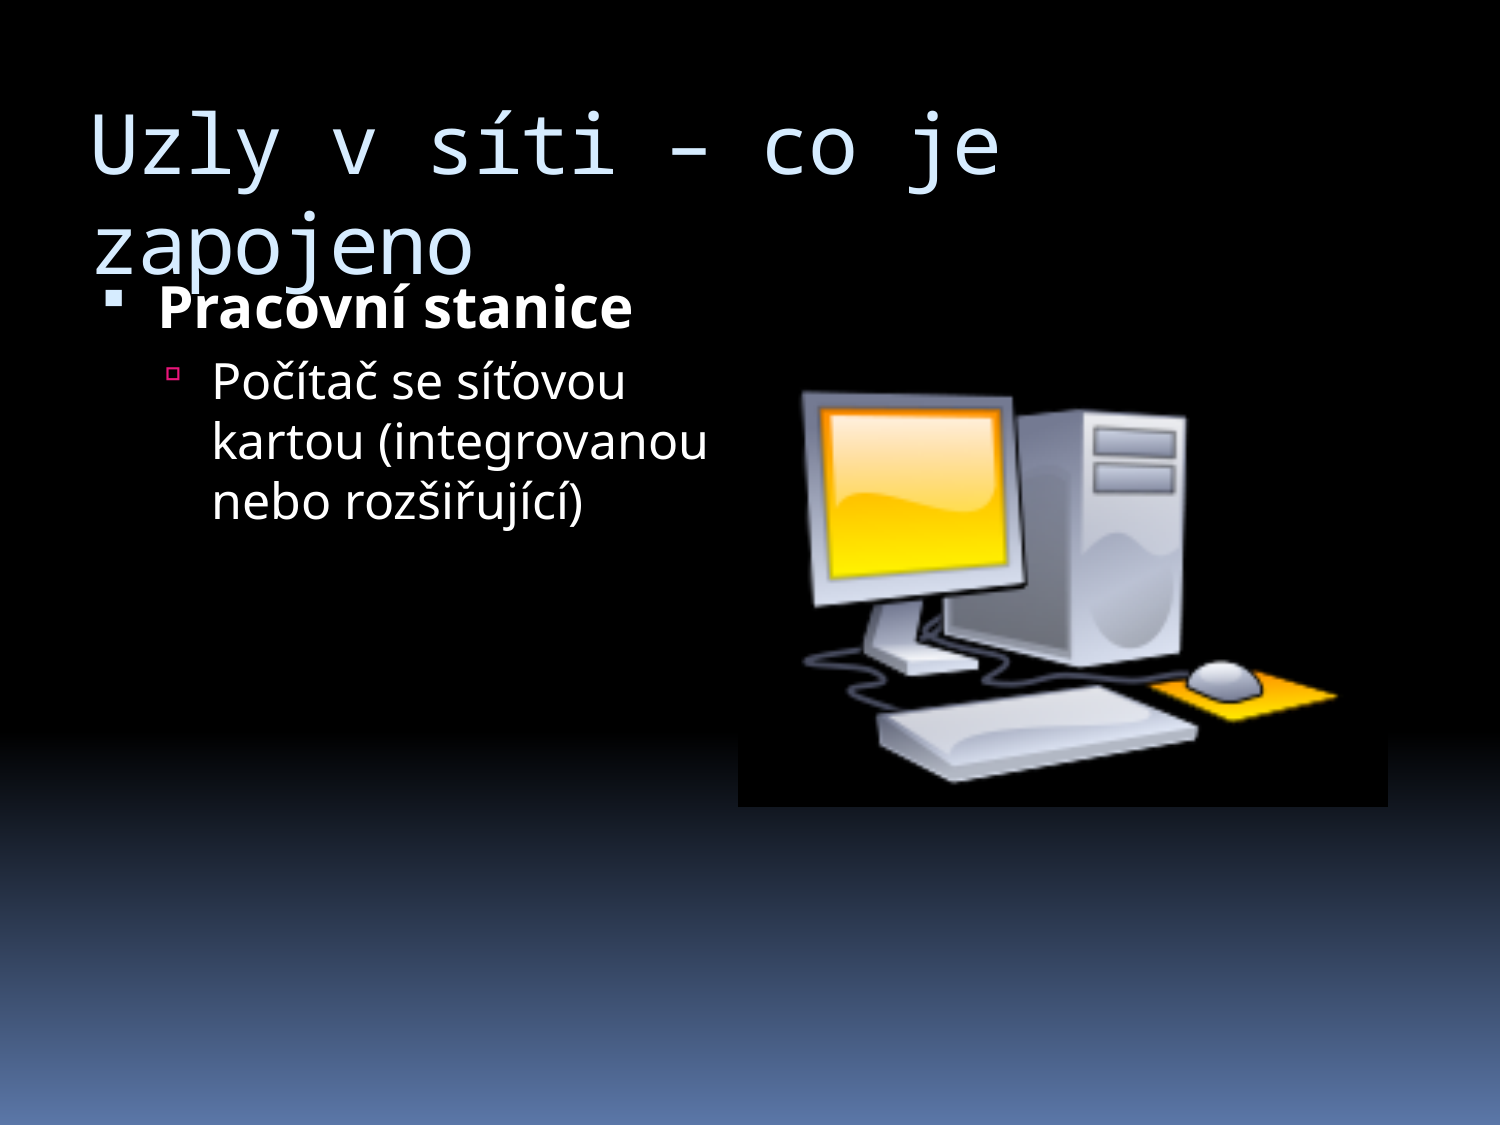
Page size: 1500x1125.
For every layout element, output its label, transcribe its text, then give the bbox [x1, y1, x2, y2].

list Pracovní stanice Počítač se síťovou kartou (integrovanou nebo rozšiřující) [75, 262, 798, 1005]
title Uzly v síti – co je zapojeno [75, 83, 1425, 234]
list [737, 372, 1388, 807]
